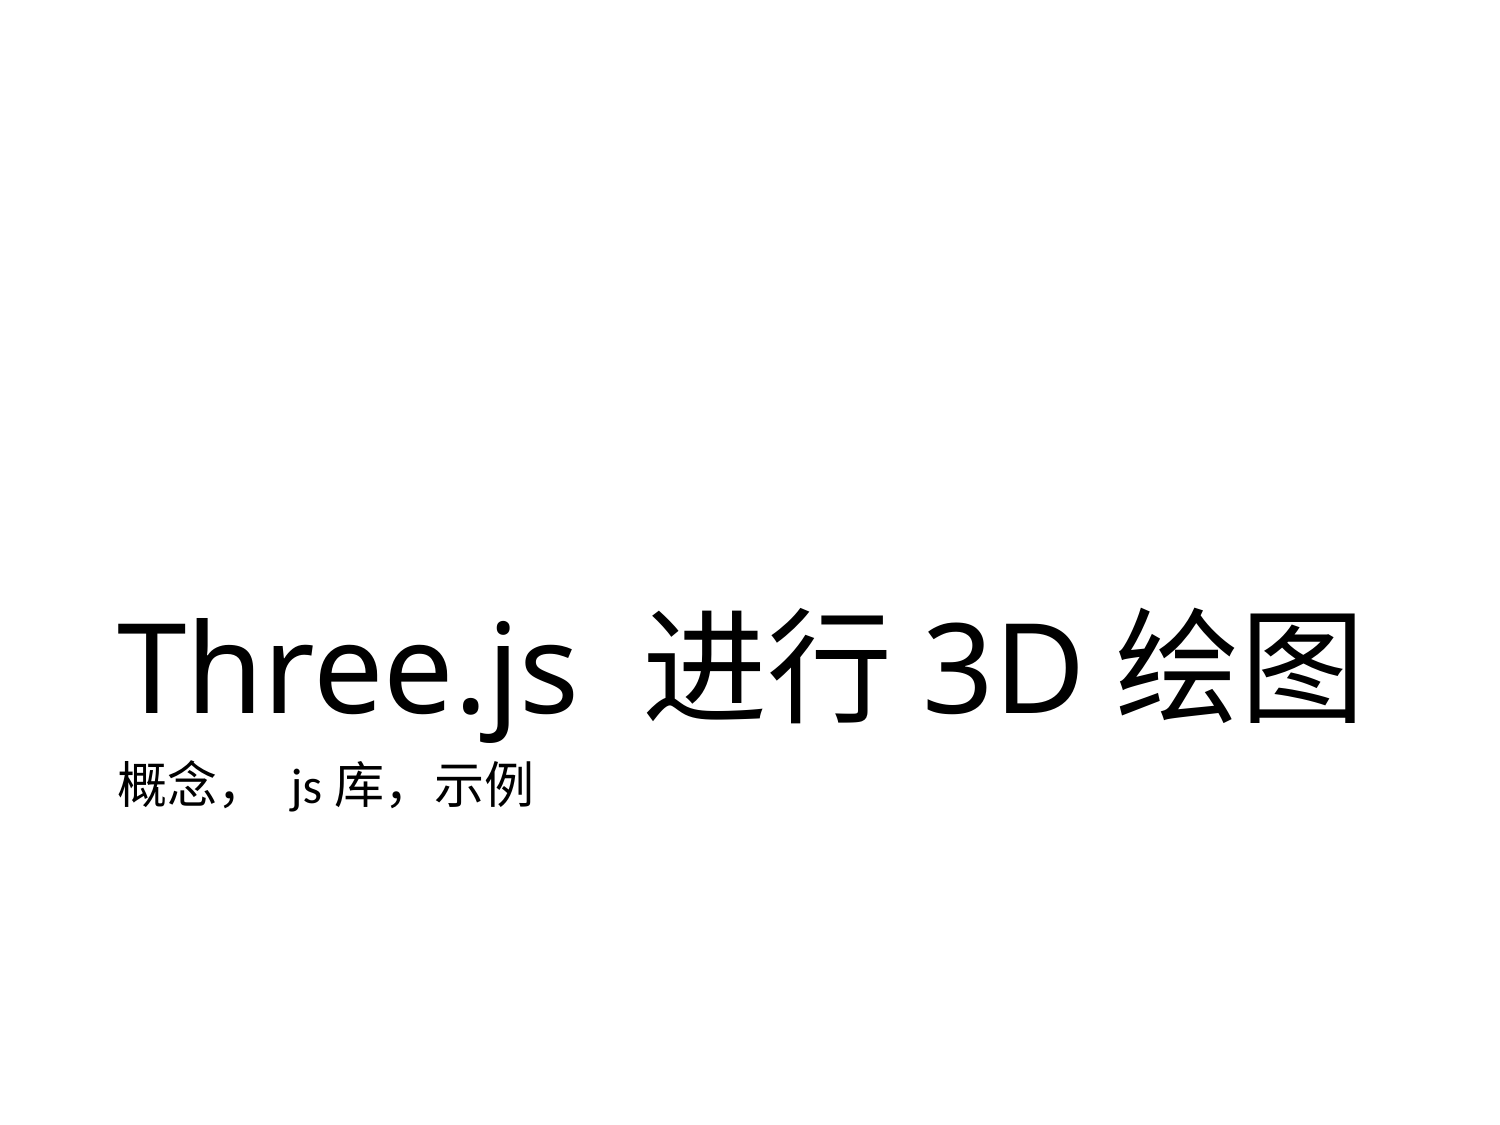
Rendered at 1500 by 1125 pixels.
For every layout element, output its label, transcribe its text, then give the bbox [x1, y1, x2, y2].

list 概念， js库，示例 [102, 752, 1397, 999]
title Three.js 进行3D绘图 [102, 280, 1397, 749]
